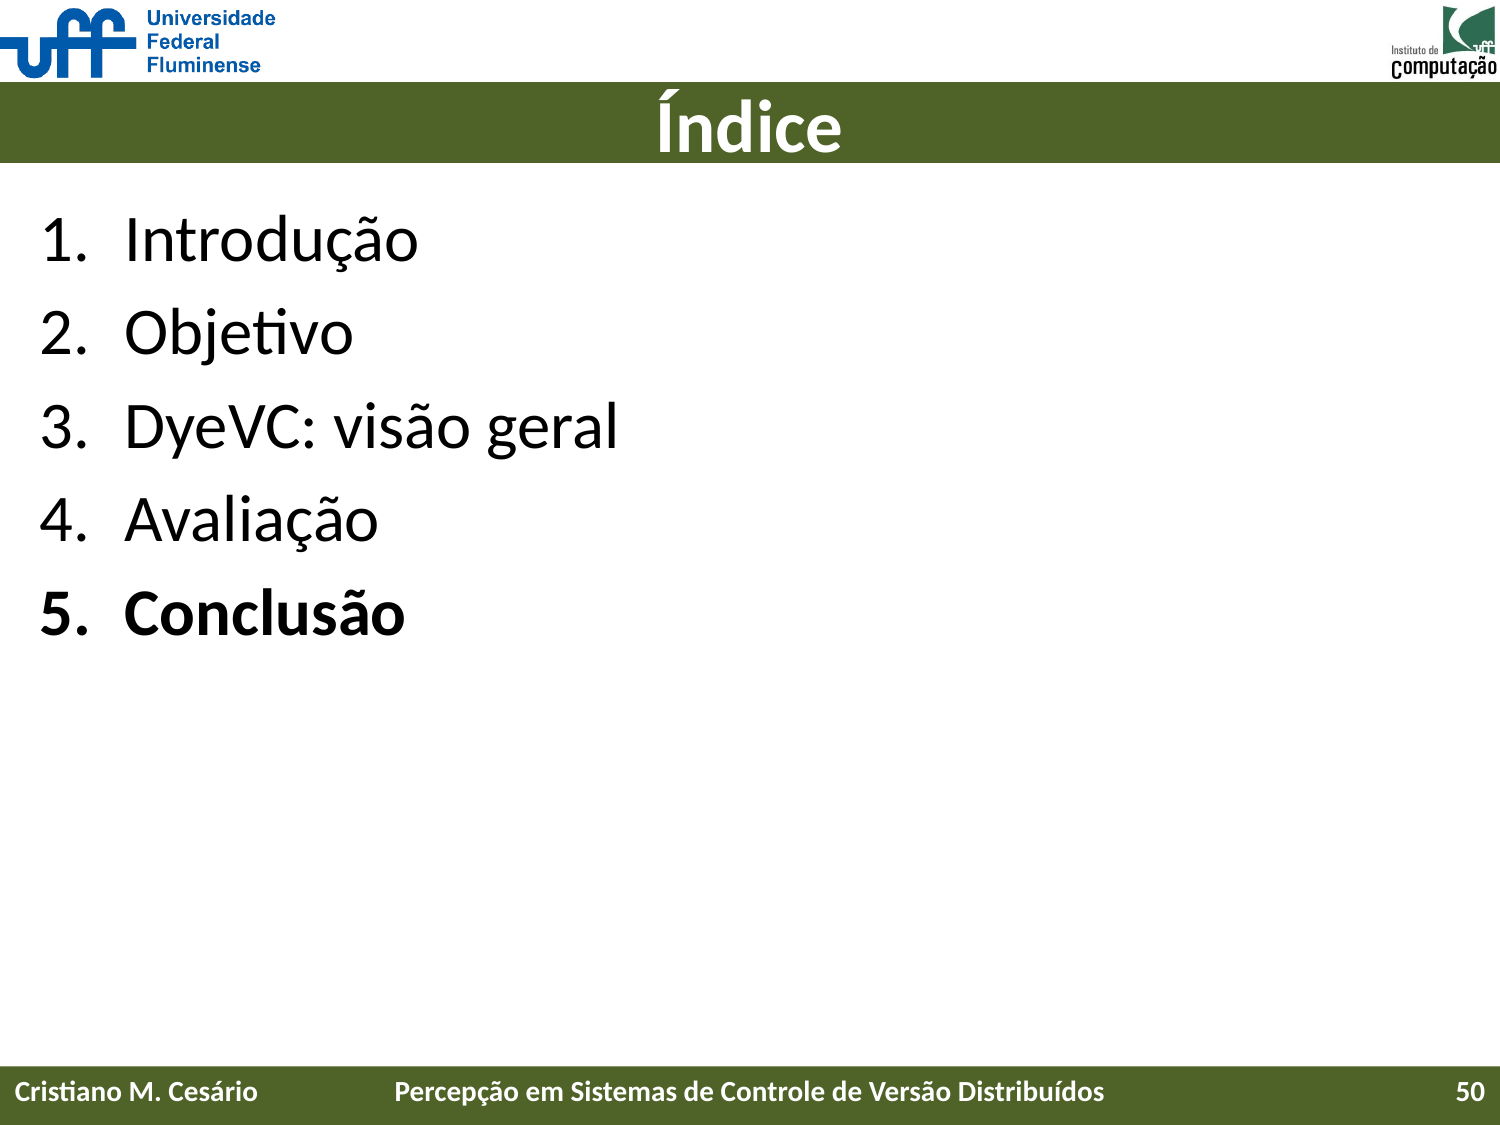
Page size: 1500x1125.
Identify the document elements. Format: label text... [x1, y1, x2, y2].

list Introdução Objetivo DyeVC: visão geral Avaliação Conclusão [24, 187, 1475, 1050]
slide_number Cristiano M. Cesário [0, 1065, 350, 1125]
title Índice [0, 82, 1500, 163]
footer Percepção em Sistemas de Controle de Versão Distribuídos [362, 1065, 1138, 1125]
slide_number 50 [1149, 1065, 1500, 1125]
picture [0, 0, 325, 82]
